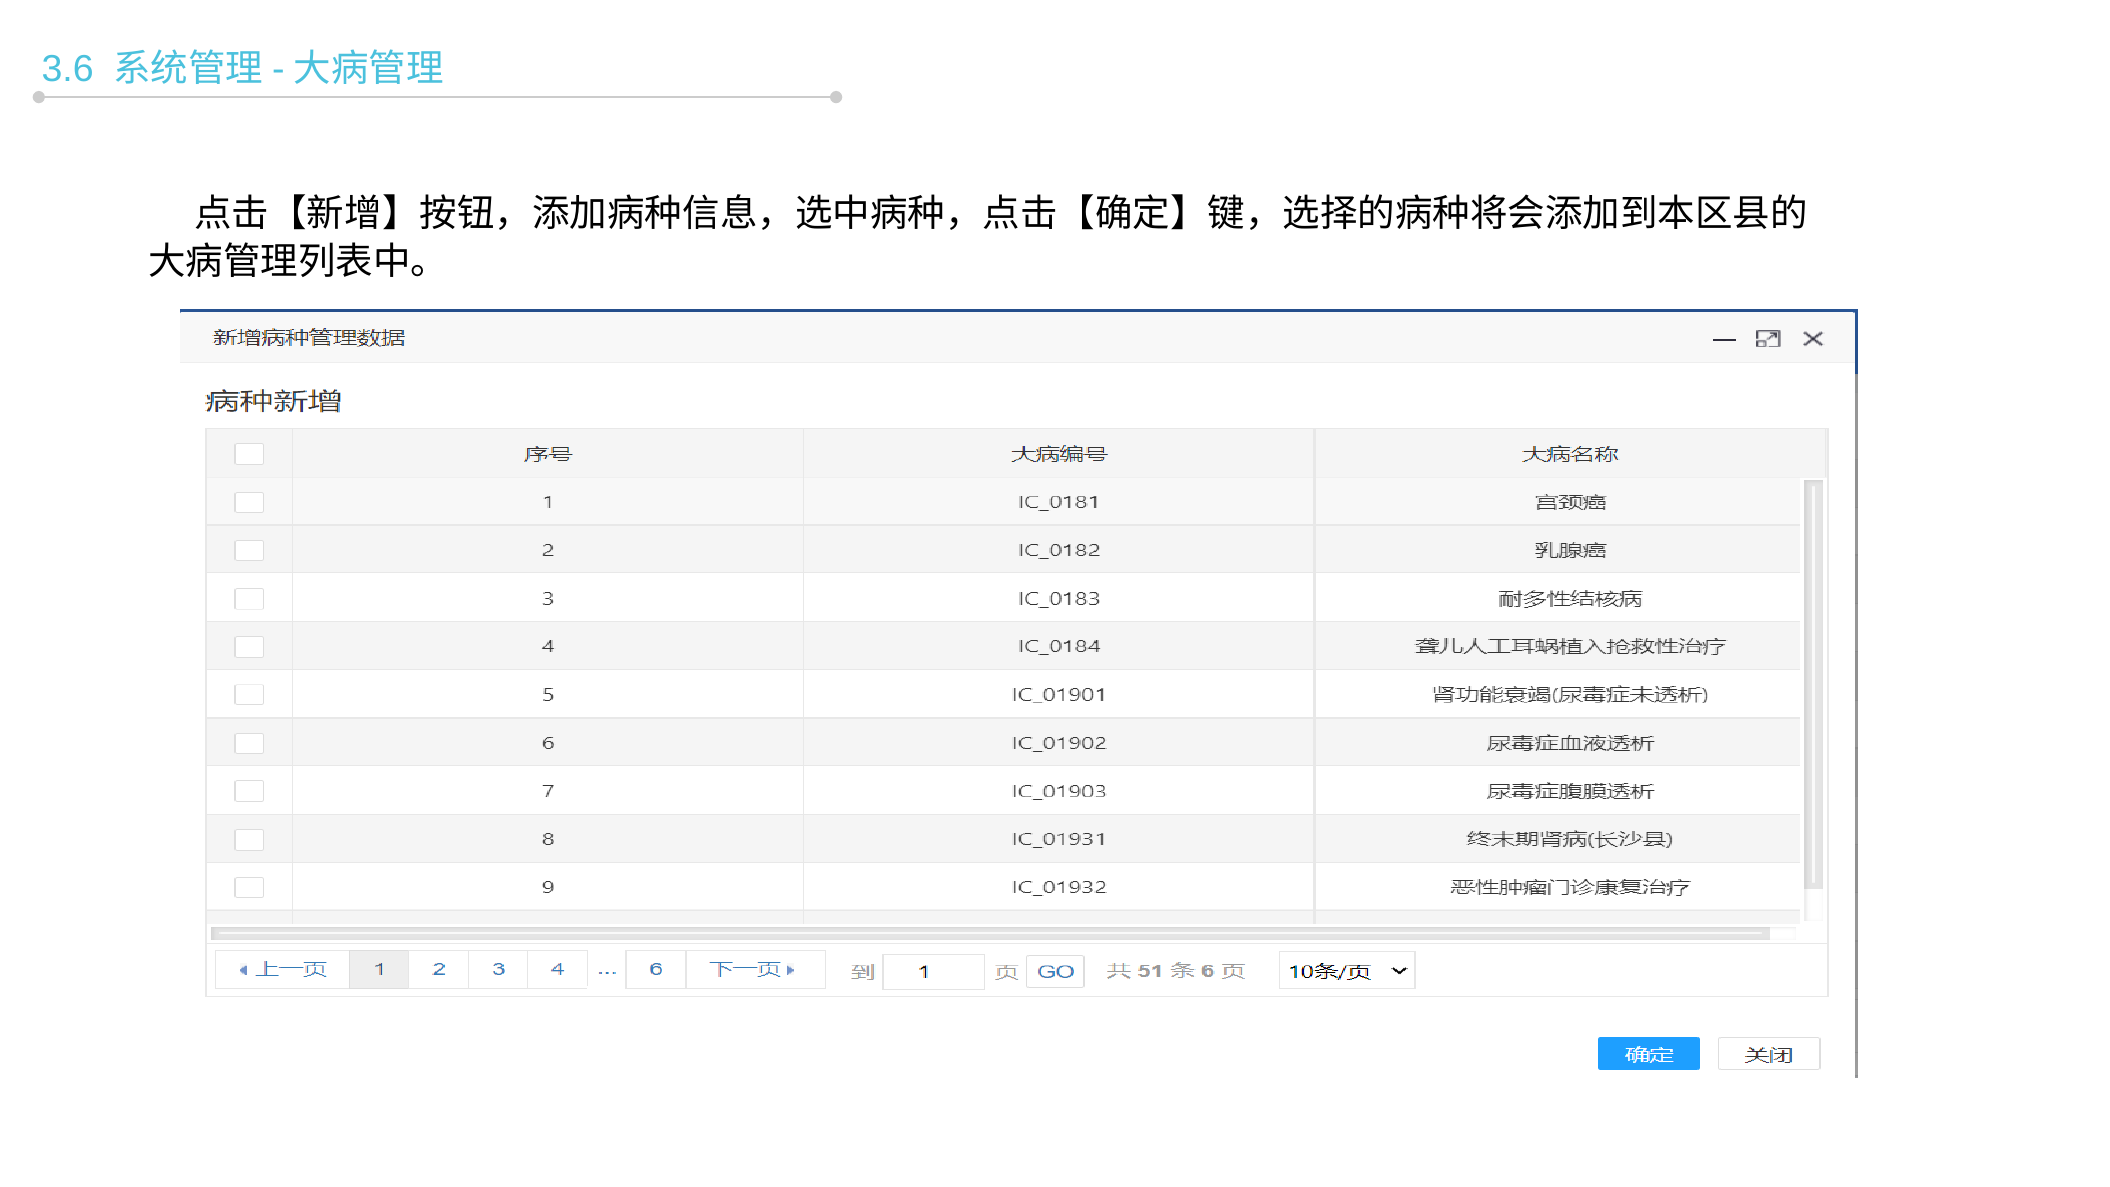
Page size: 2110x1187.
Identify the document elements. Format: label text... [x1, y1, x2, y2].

text_box 3.6 系统管理-大病管理 [26, 36, 1082, 97]
picture [180, 309, 1858, 1078]
text_box 点击【新增】按钮，添加病种信息，选中病种，点击【确定】键，选择的病种将会添加到本区县的大病管理列表中。 [133, 179, 1823, 289]
